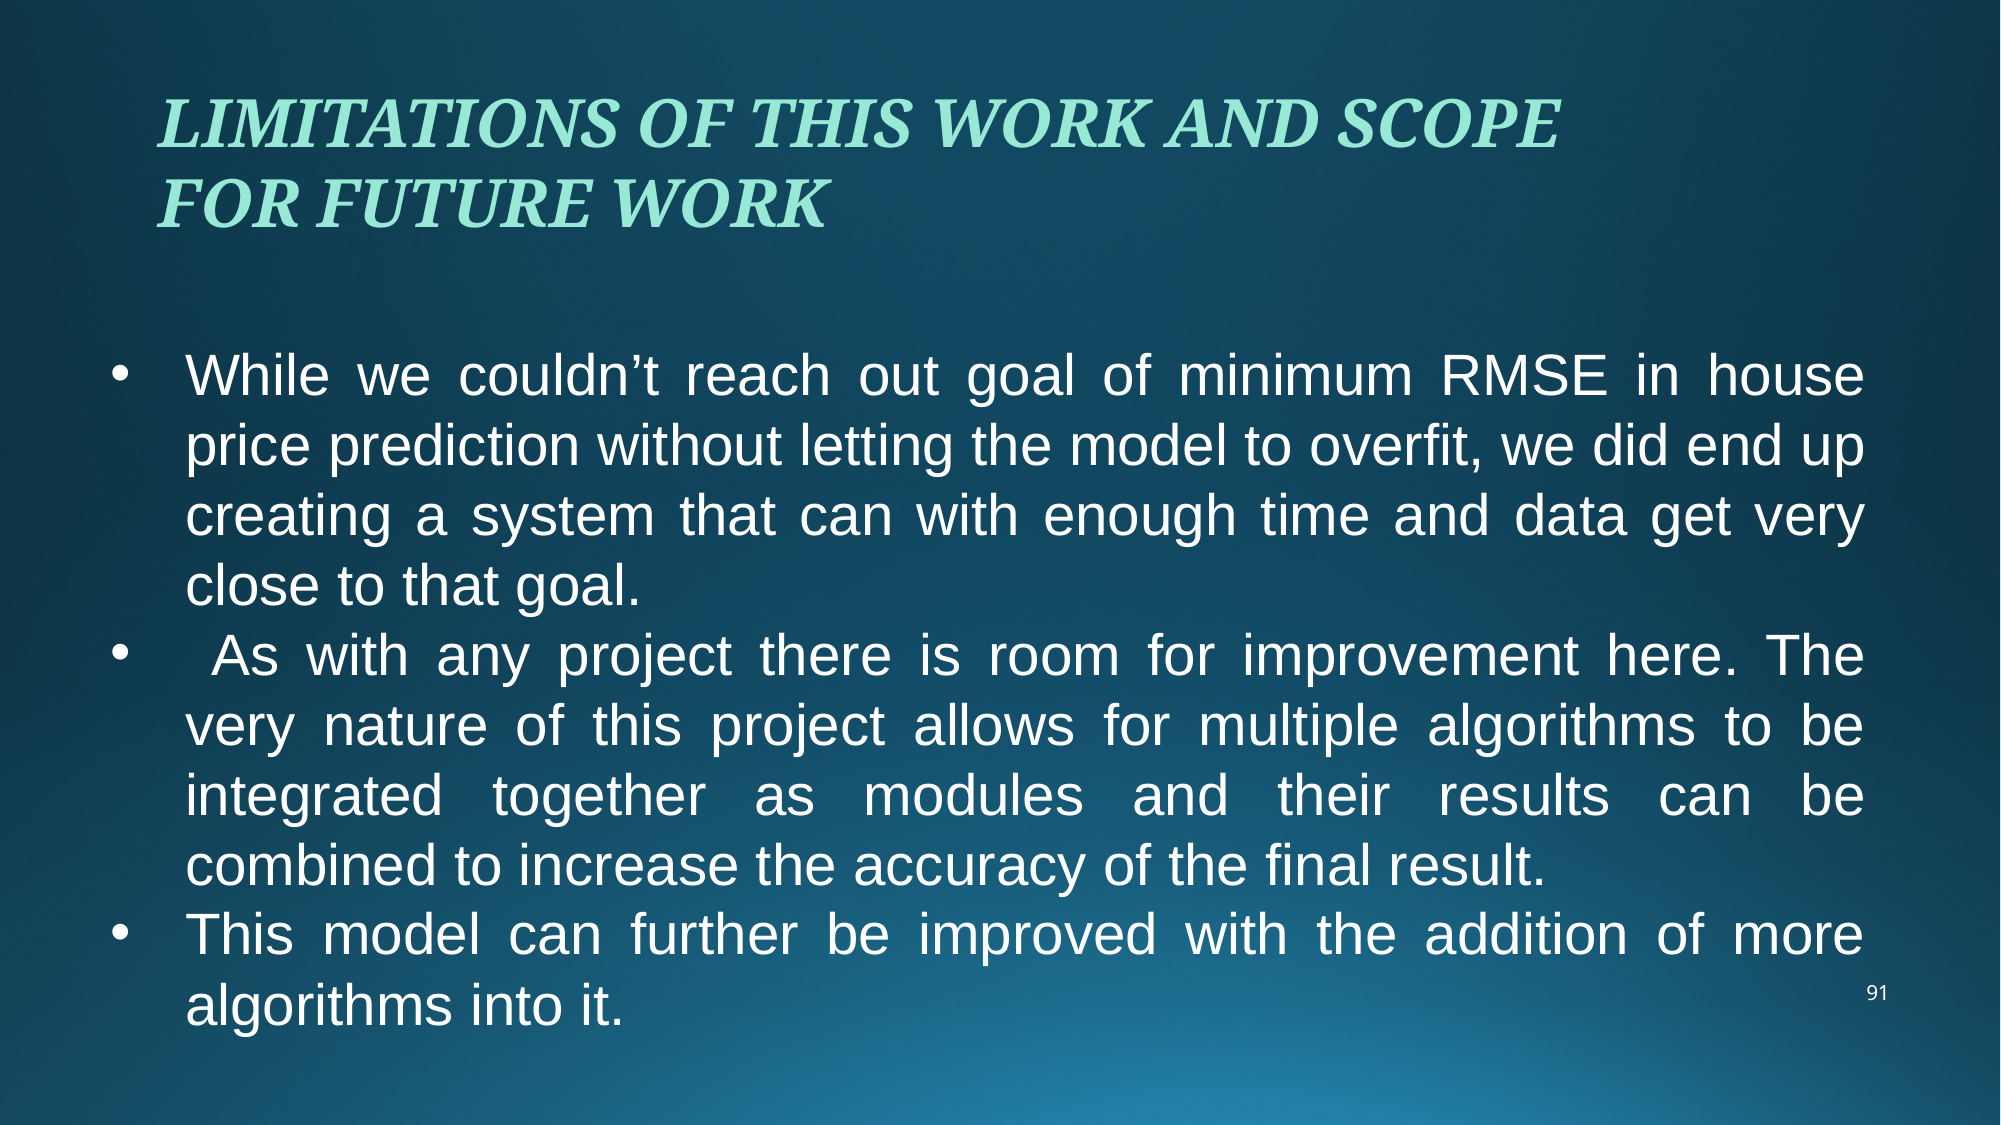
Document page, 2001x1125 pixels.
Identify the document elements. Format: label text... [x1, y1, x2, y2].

text_box LIMITATIONS OF THIS WORK AND SCOPE FOR FUTURE WORK [143, 73, 1728, 249]
picture [0, 0, 2001, 1125]
text_box 91 [1779, 963, 1905, 1024]
text_box While we couldn’t reach out goal of minimum RMSE in house price prediction without letting the model to overfit, we did end up creating a system that can with enough time and data get very close to that goal. As with any project there is room for improvement here. The very nature of this project allows for multiple algorithms to be integrated together as modules and their results can be combined to increase the accuracy of the final result. This model can further be improved with the addition of more algorithms into it. [95, 329, 1883, 1045]
